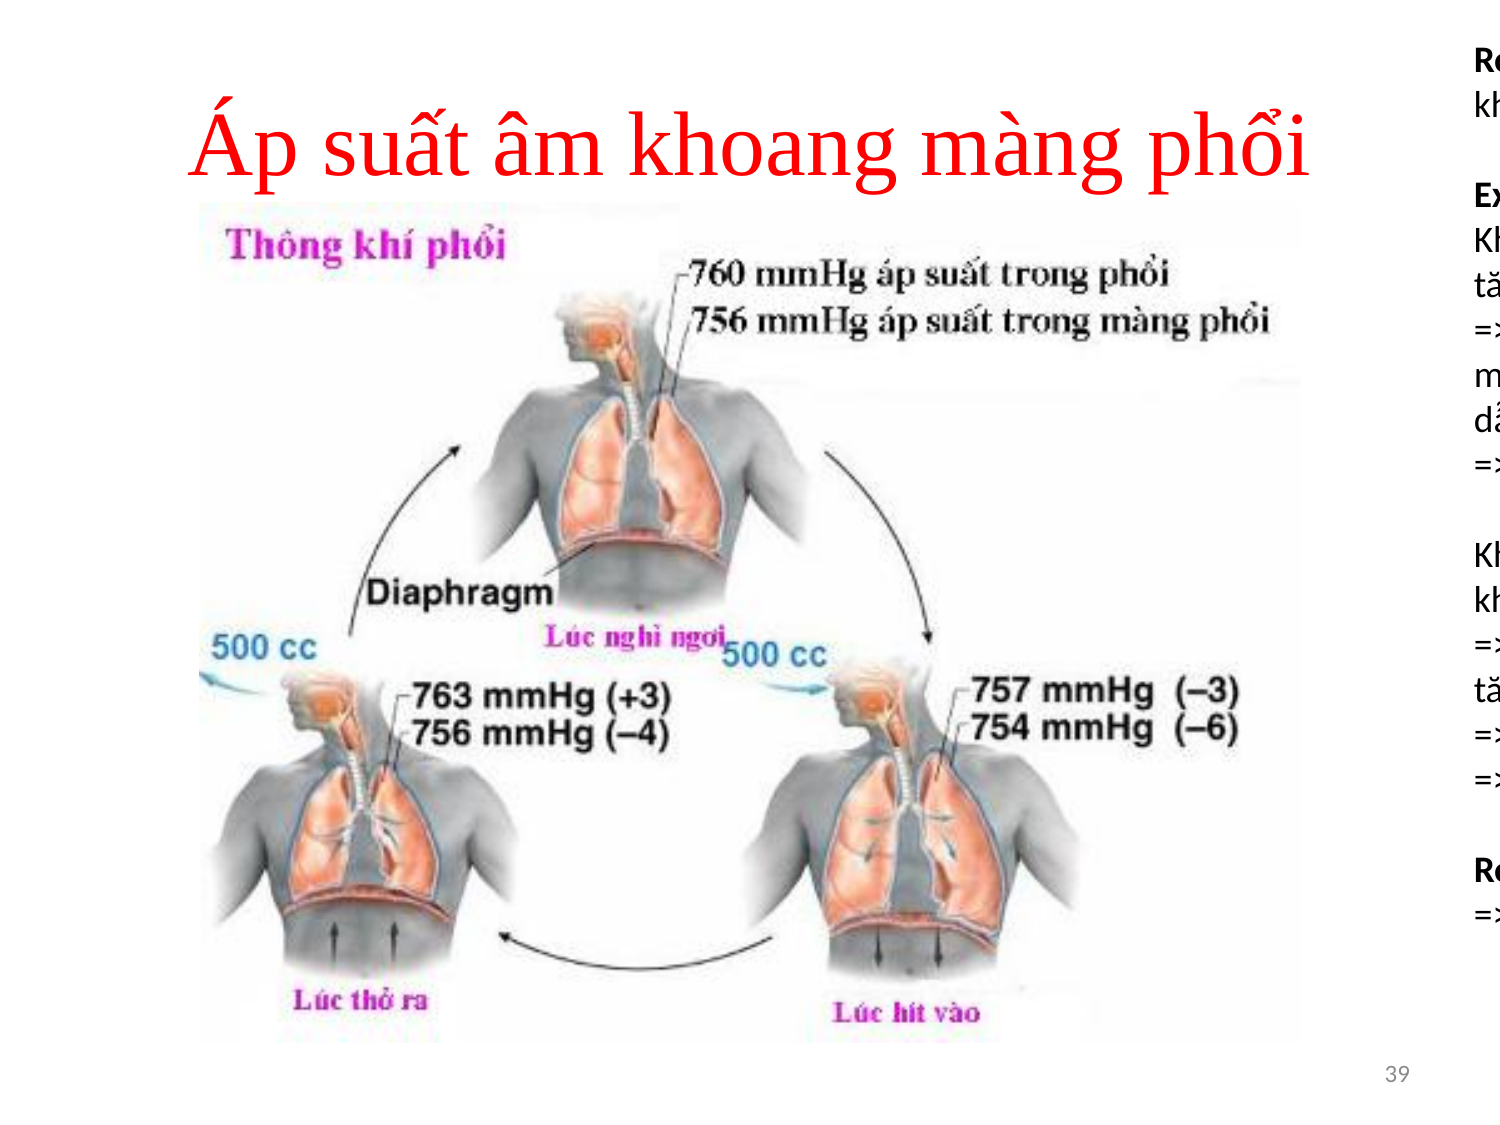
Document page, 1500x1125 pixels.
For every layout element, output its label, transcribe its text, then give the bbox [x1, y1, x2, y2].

title Áp suất âm khoang màng phổi [74, 44, 1426, 233]
text_box Role 1: giúp cho áp suất (P) trong phổi > P môi trường khi hít vào. P trong phổi < P môi trường khi thở ra. Explain: Khi hít vào, thể tích khoang ảo giữa lá thành và lá tạng tăng => áp suất trong màng phổi giảm, tạo lực hút tại nhu mô phổi, kéo theo áp suất trong toàn bộ đường ống dẫn khí giảm => khí đi vào body tạo ra “thông khí phế nang”. Khi thở ra, lá thành thu về, sát với lá tạng, làm thể tích khoang ảo giảm => áp suất tăng trong màng phổi, dẫn tới áp suất phổi tăng theo. => khi đó P tại phổi < P ngoài => khí đi ra Role 2: làm P tại phổi nhỏ hơn P những chỗ khác => máu về tim nhanh hơn [1458, 27, 1500, 943]
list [199, 202, 1301, 1043]
slide_number 39 [1074, 1042, 1425, 1103]
